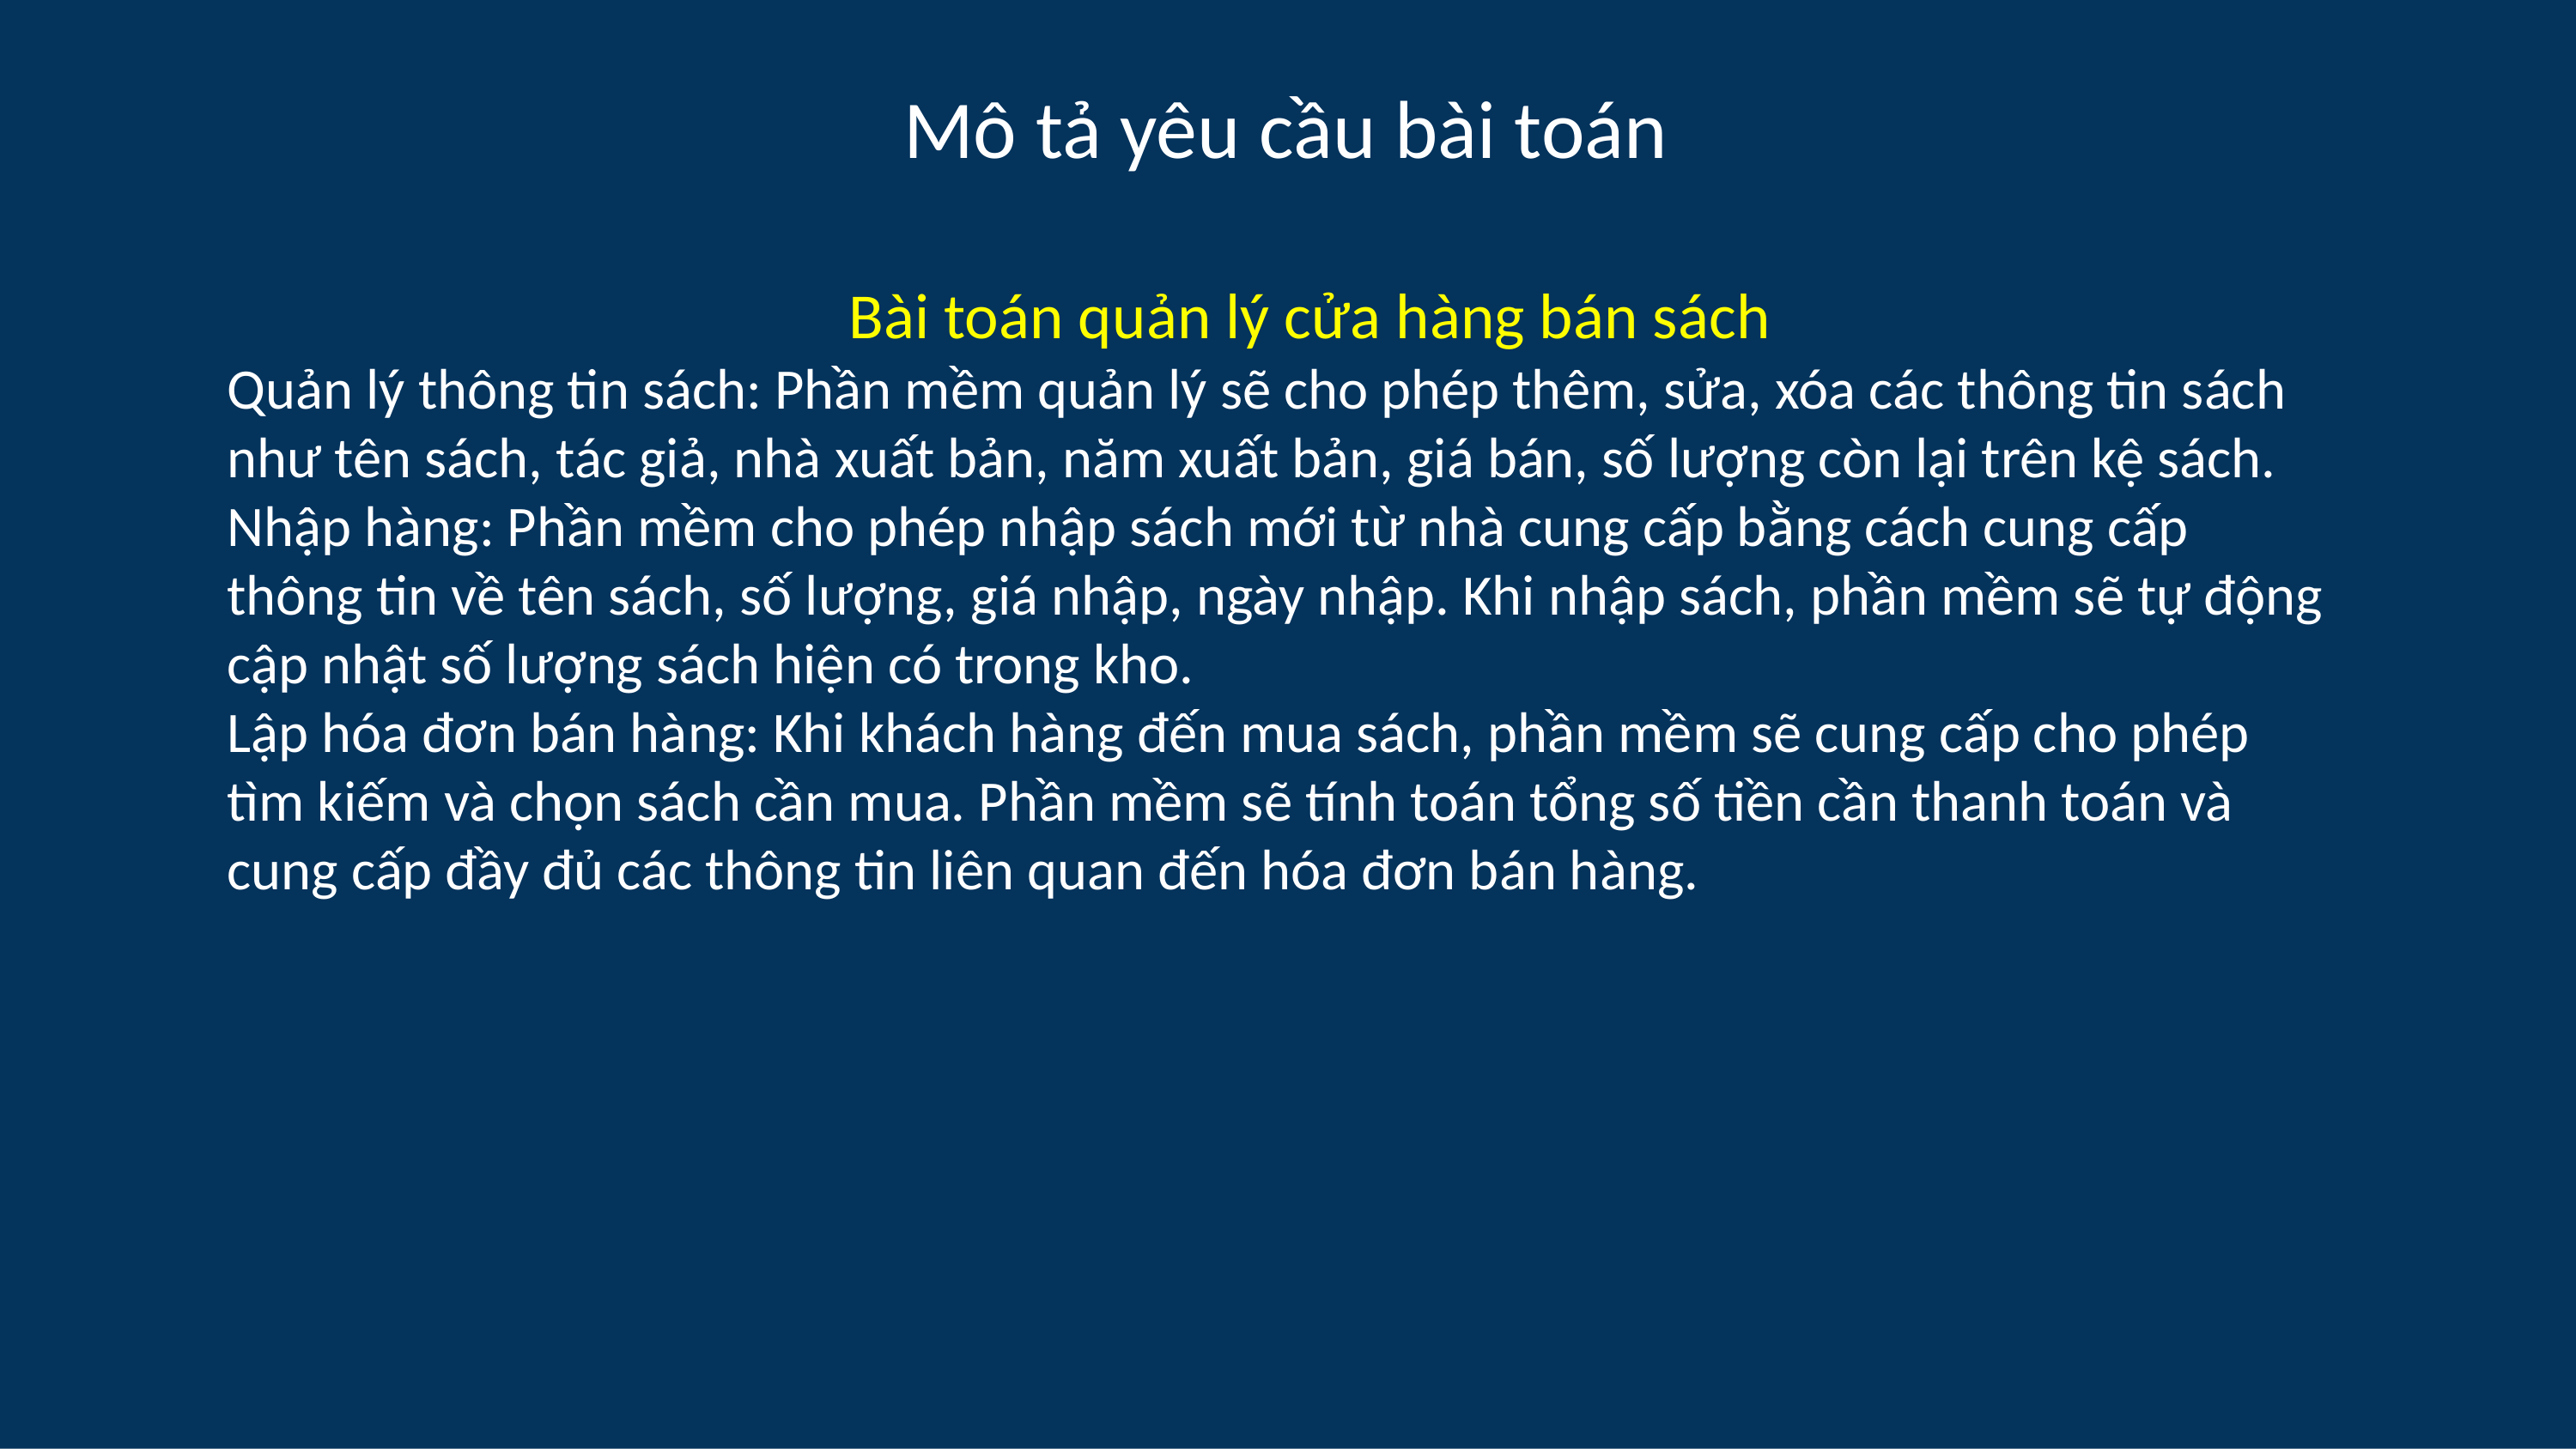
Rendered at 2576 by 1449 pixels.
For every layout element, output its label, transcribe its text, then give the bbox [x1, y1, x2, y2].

text_box Mô tả yêu cầu bài toán [890, 70, 1762, 181]
text_box Bài toán quản lý cửa hàng bán sách Quản lý thông tin sách: Phần mềm quản lý sẽ cho phép thêm, sửa, xóa các thông tin sách như tên sách, tác giả, nhà xuất bản, năm xuất bản, giá bán, số lượng còn lại trên kệ sách. Nhập hàng: Phần mềm cho phép nhập sách mới từ nhà cung cấp bằng cách cung cấp thông tin về tên sách, số lượng, giá nhập, ngày nhập. Khi nhập sách, phần mềm sẽ tự động cập nhật số lượng sách hiện có trong kho. Lập hóa đơn bán hàng: Khi khách hàng đến mua sách, phần mềm sẽ cung cấp cho phép tìm kiếm và chọn sách cần mua. Phần mềm sẽ tính toán tổng số tiền cần thanh toán và cung cấp đầy đủ các thông tin liên quan đến hóa đơn bán hàng. [214, 263, 2340, 907]
